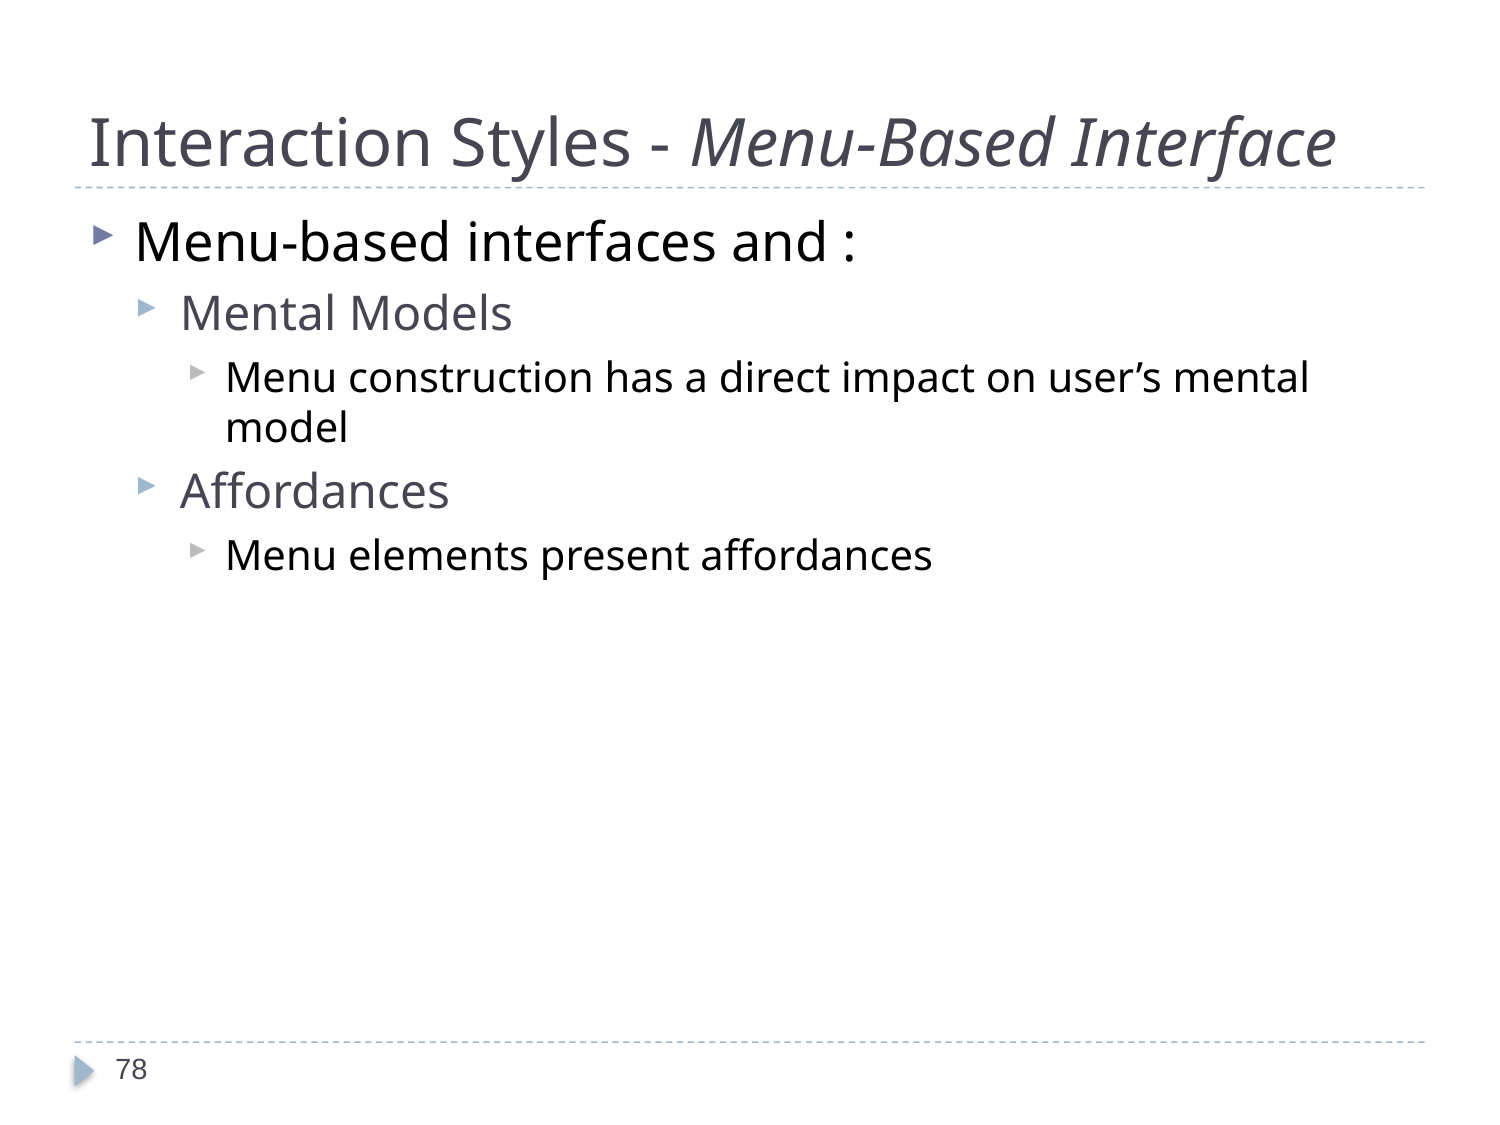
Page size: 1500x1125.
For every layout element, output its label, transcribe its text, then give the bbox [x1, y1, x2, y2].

title Interaction Styles - Menu-Based Interface [75, 24, 1425, 188]
list Menu-based interfaces and : Mental Models Menu construction has a direct impact on user’s mental model Affordances Menu elements present affordances [75, 200, 1425, 1006]
slide_number 78 [100, 1042, 426, 1103]
